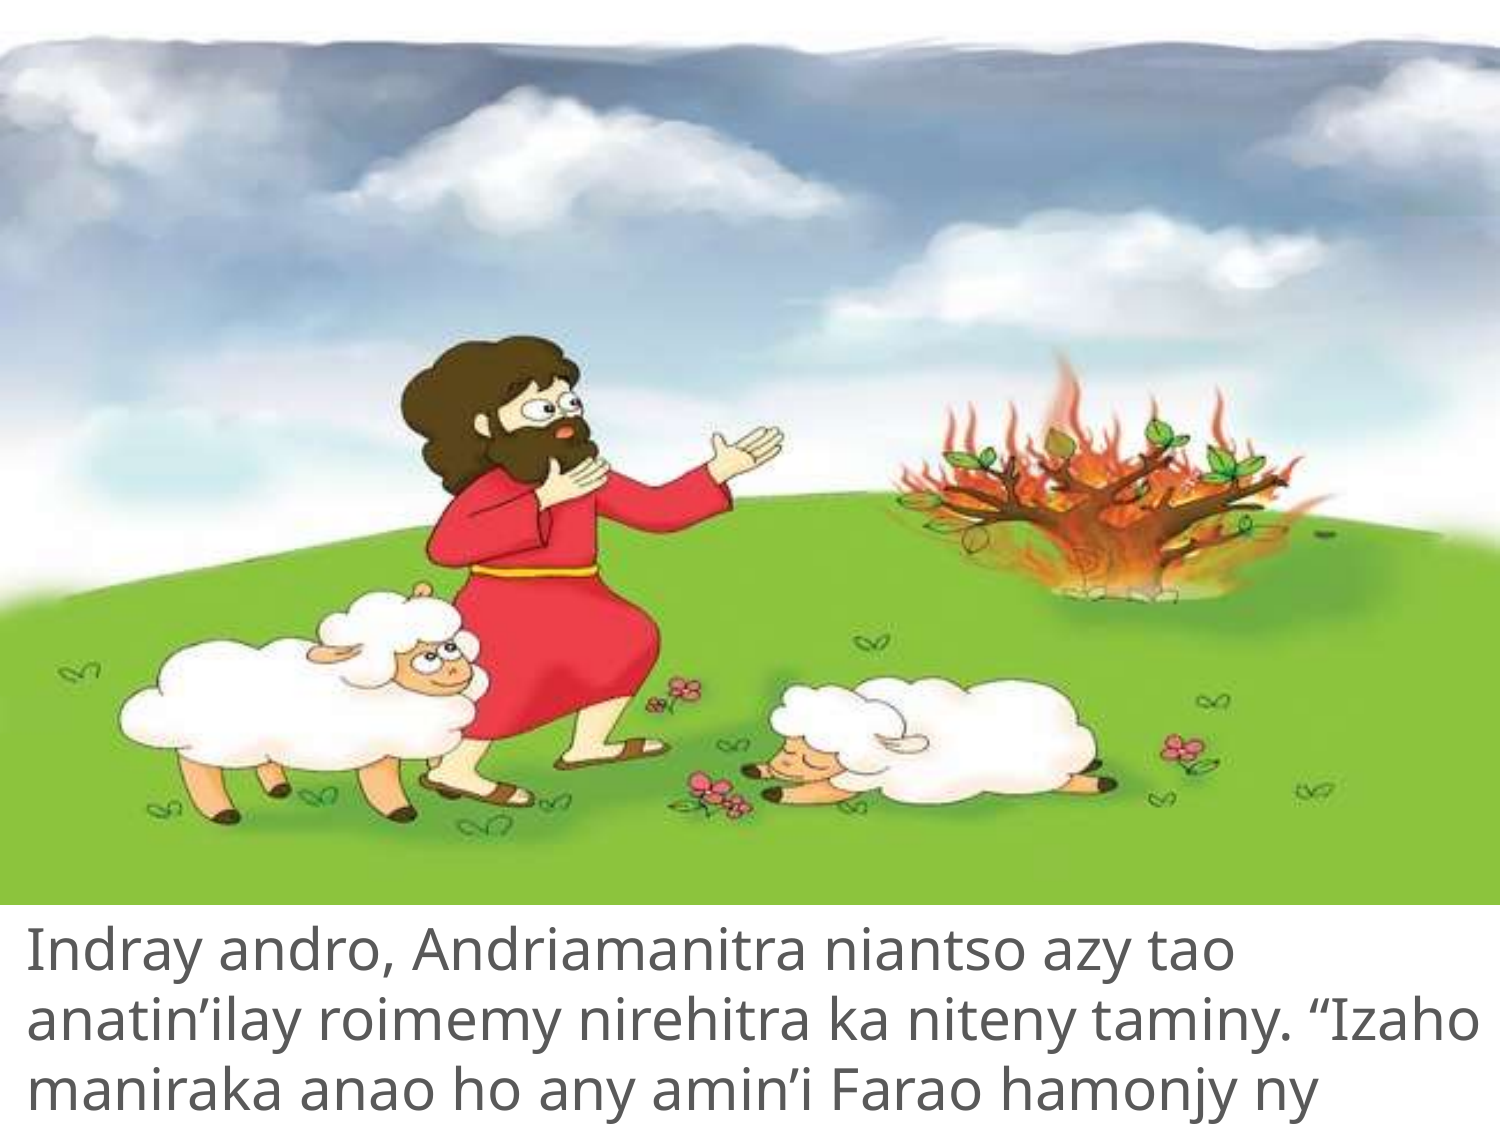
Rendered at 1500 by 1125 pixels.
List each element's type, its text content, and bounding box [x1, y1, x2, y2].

picture [0, 0, 1500, 906]
text_box Indray andro, Andriamanitra niantso azy tao anatin’ilay roimemy nirehitra ka niteny taminy. “Izaho maniraka anao ho any amin’i Farao hamonjy ny Zanak’Isiraely oloko hiala any Egypta”. [11, 914, 1498, 1125]
